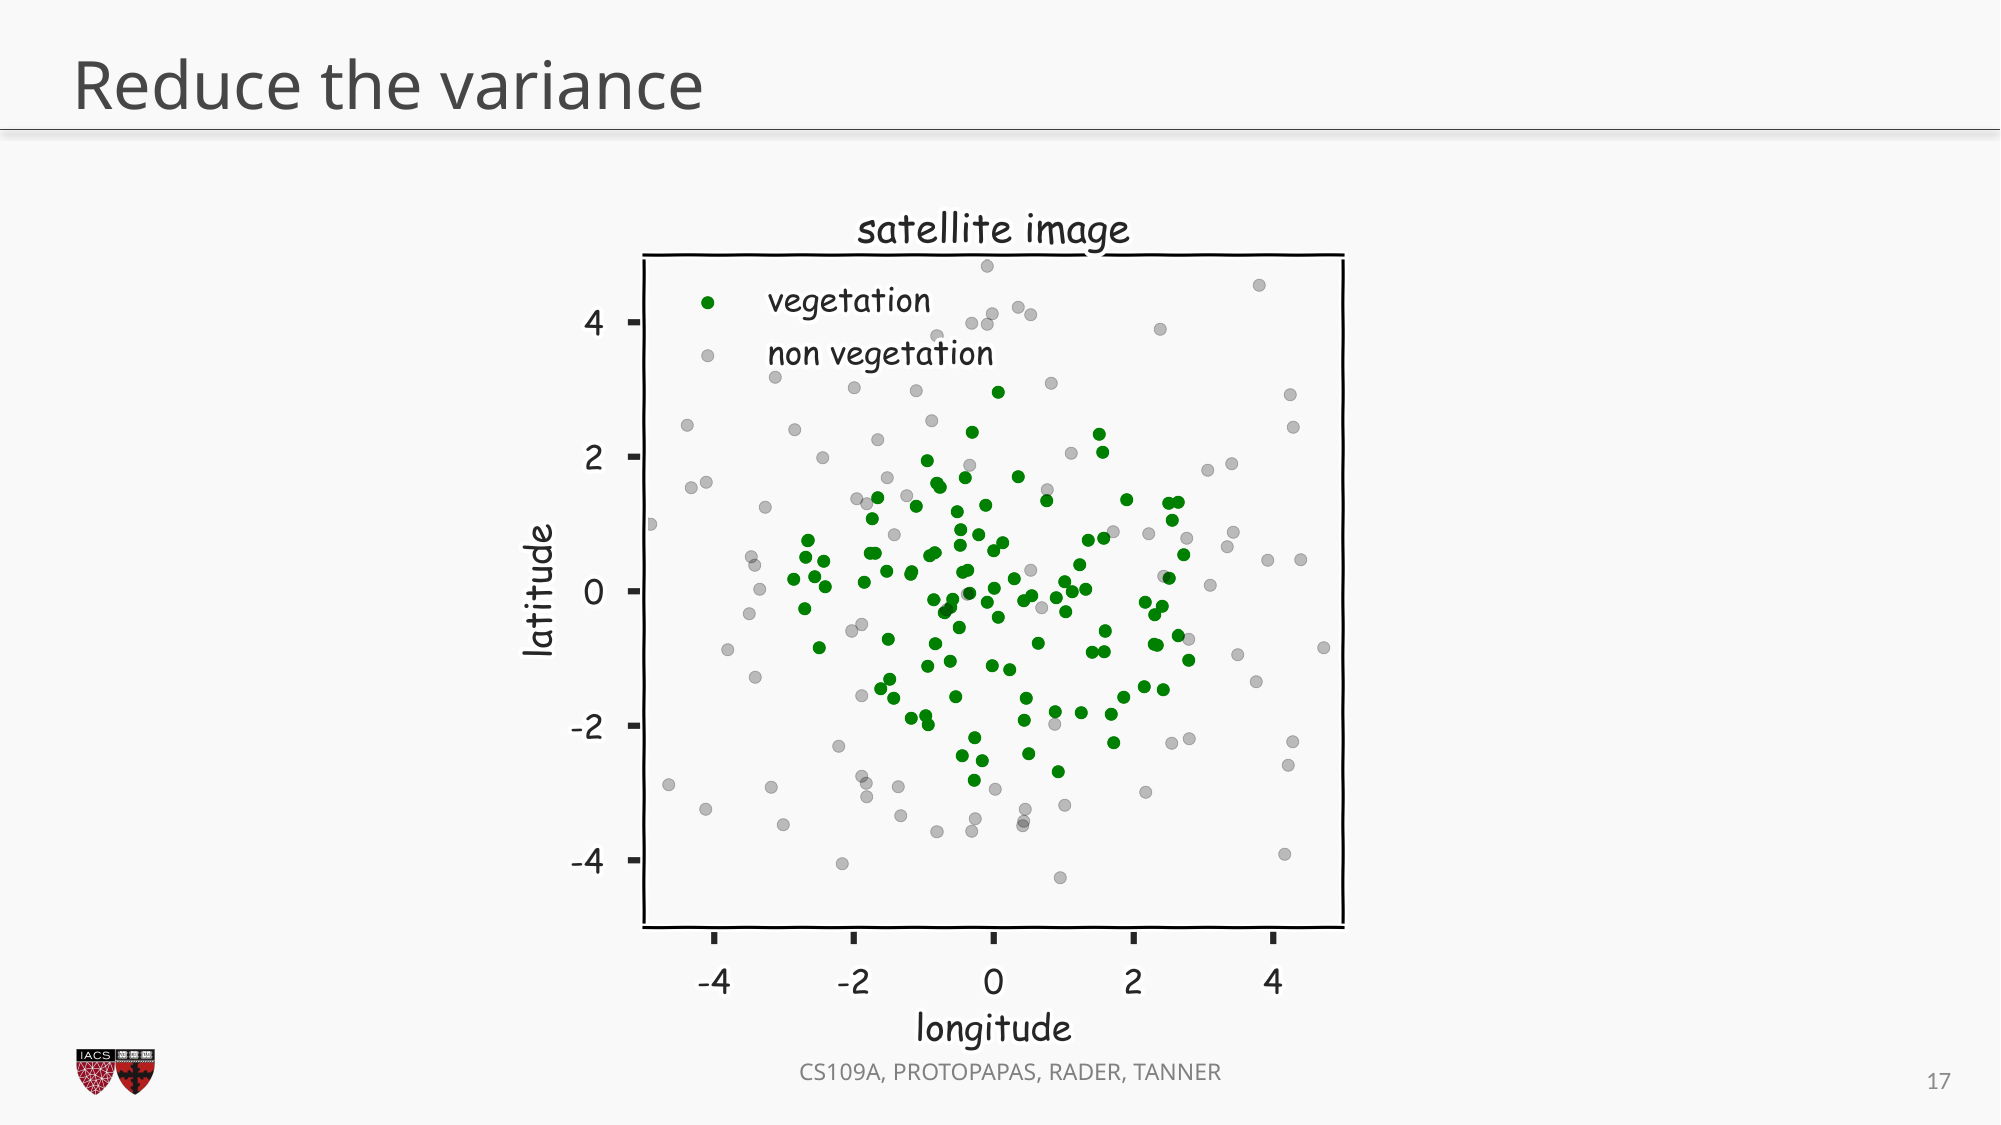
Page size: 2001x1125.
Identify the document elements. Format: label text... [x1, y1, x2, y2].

picture [75, 1049, 155, 1095]
title Reduce the variance [57, 35, 1943, 162]
slide_number 17 [1500, 1050, 1967, 1110]
picture [490, 179, 1391, 1081]
